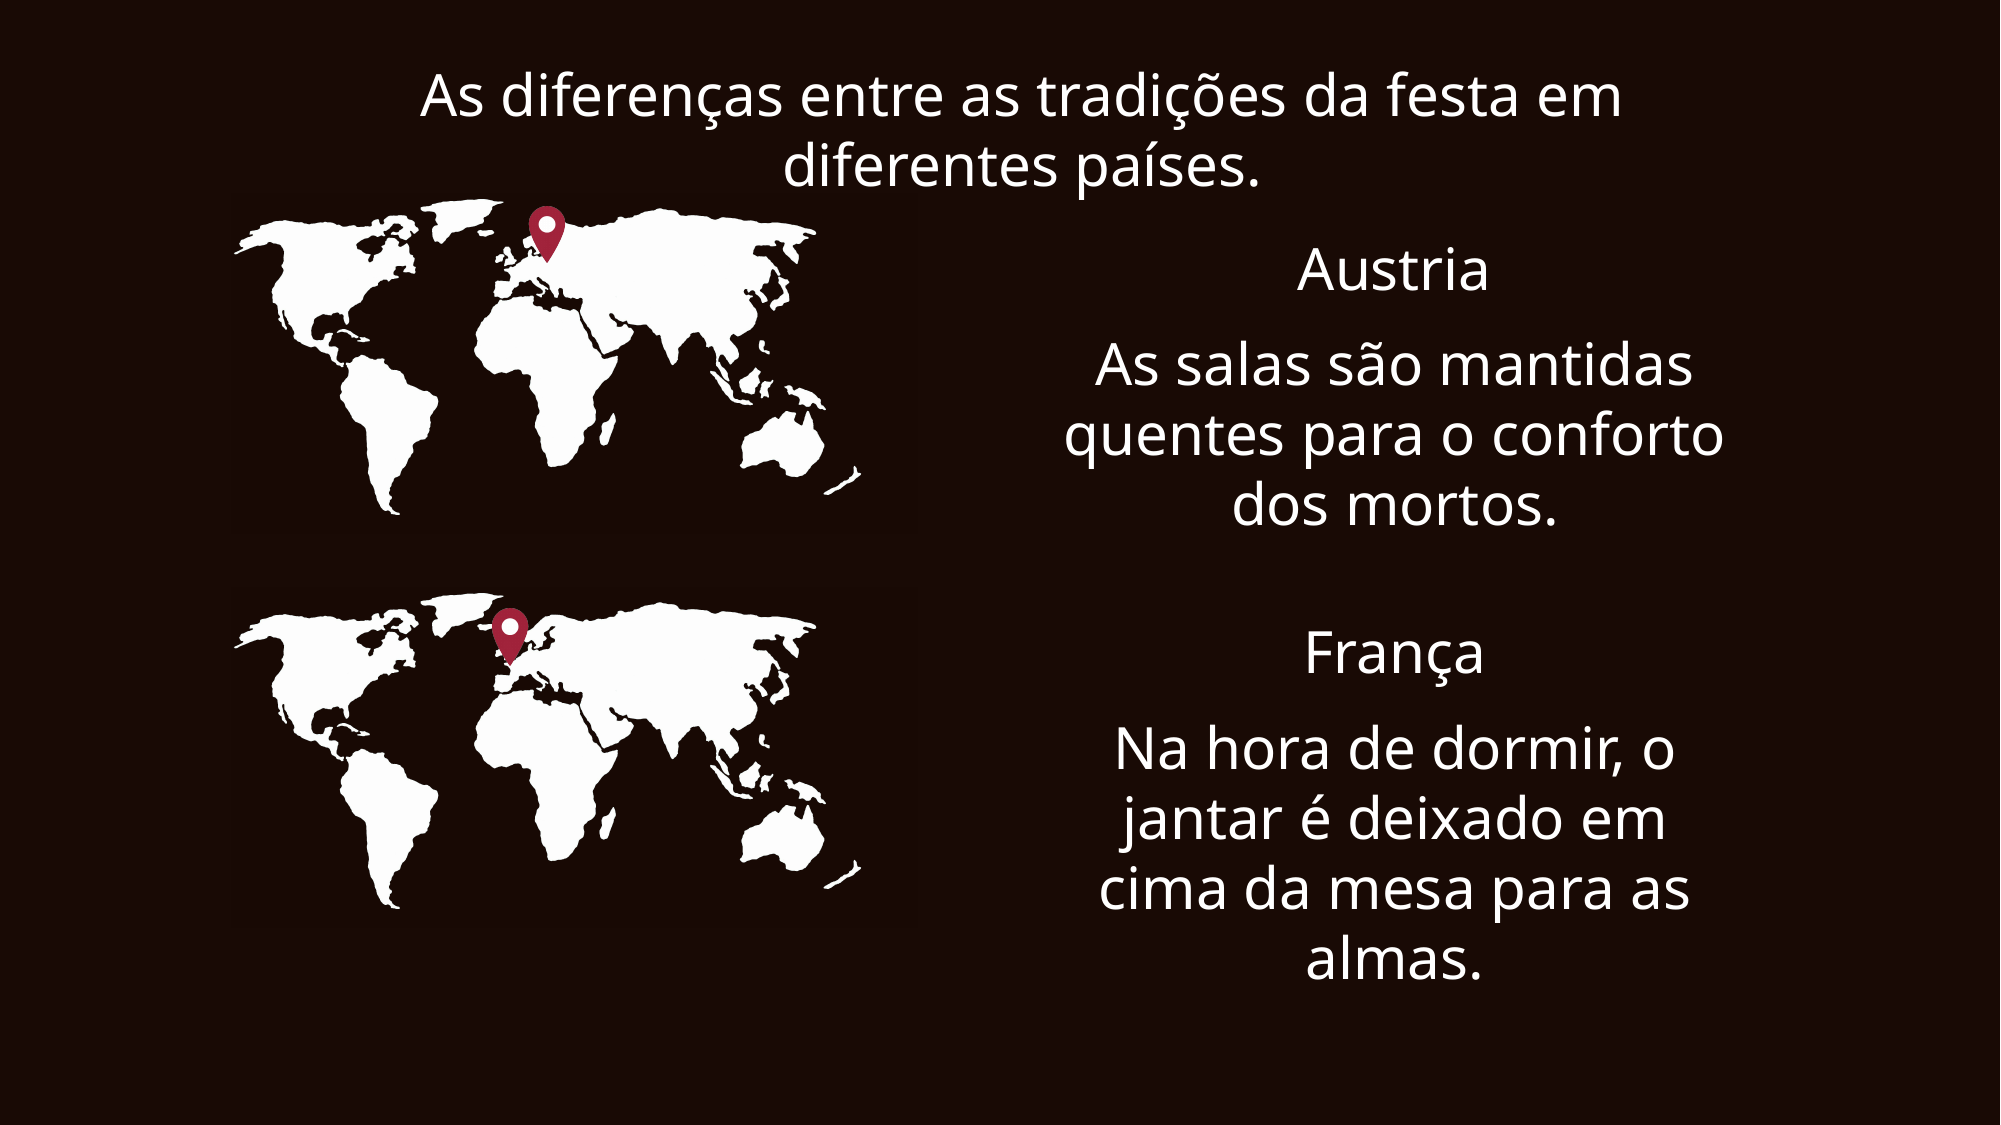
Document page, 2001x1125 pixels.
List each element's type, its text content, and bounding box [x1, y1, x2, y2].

picture [231, 587, 918, 928]
picture [231, 193, 918, 535]
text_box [1034, 224, 1755, 477]
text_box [1034, 607, 1755, 861]
text_box As diferenças entre as tradições da festa em diferentes países. [349, 50, 1695, 206]
